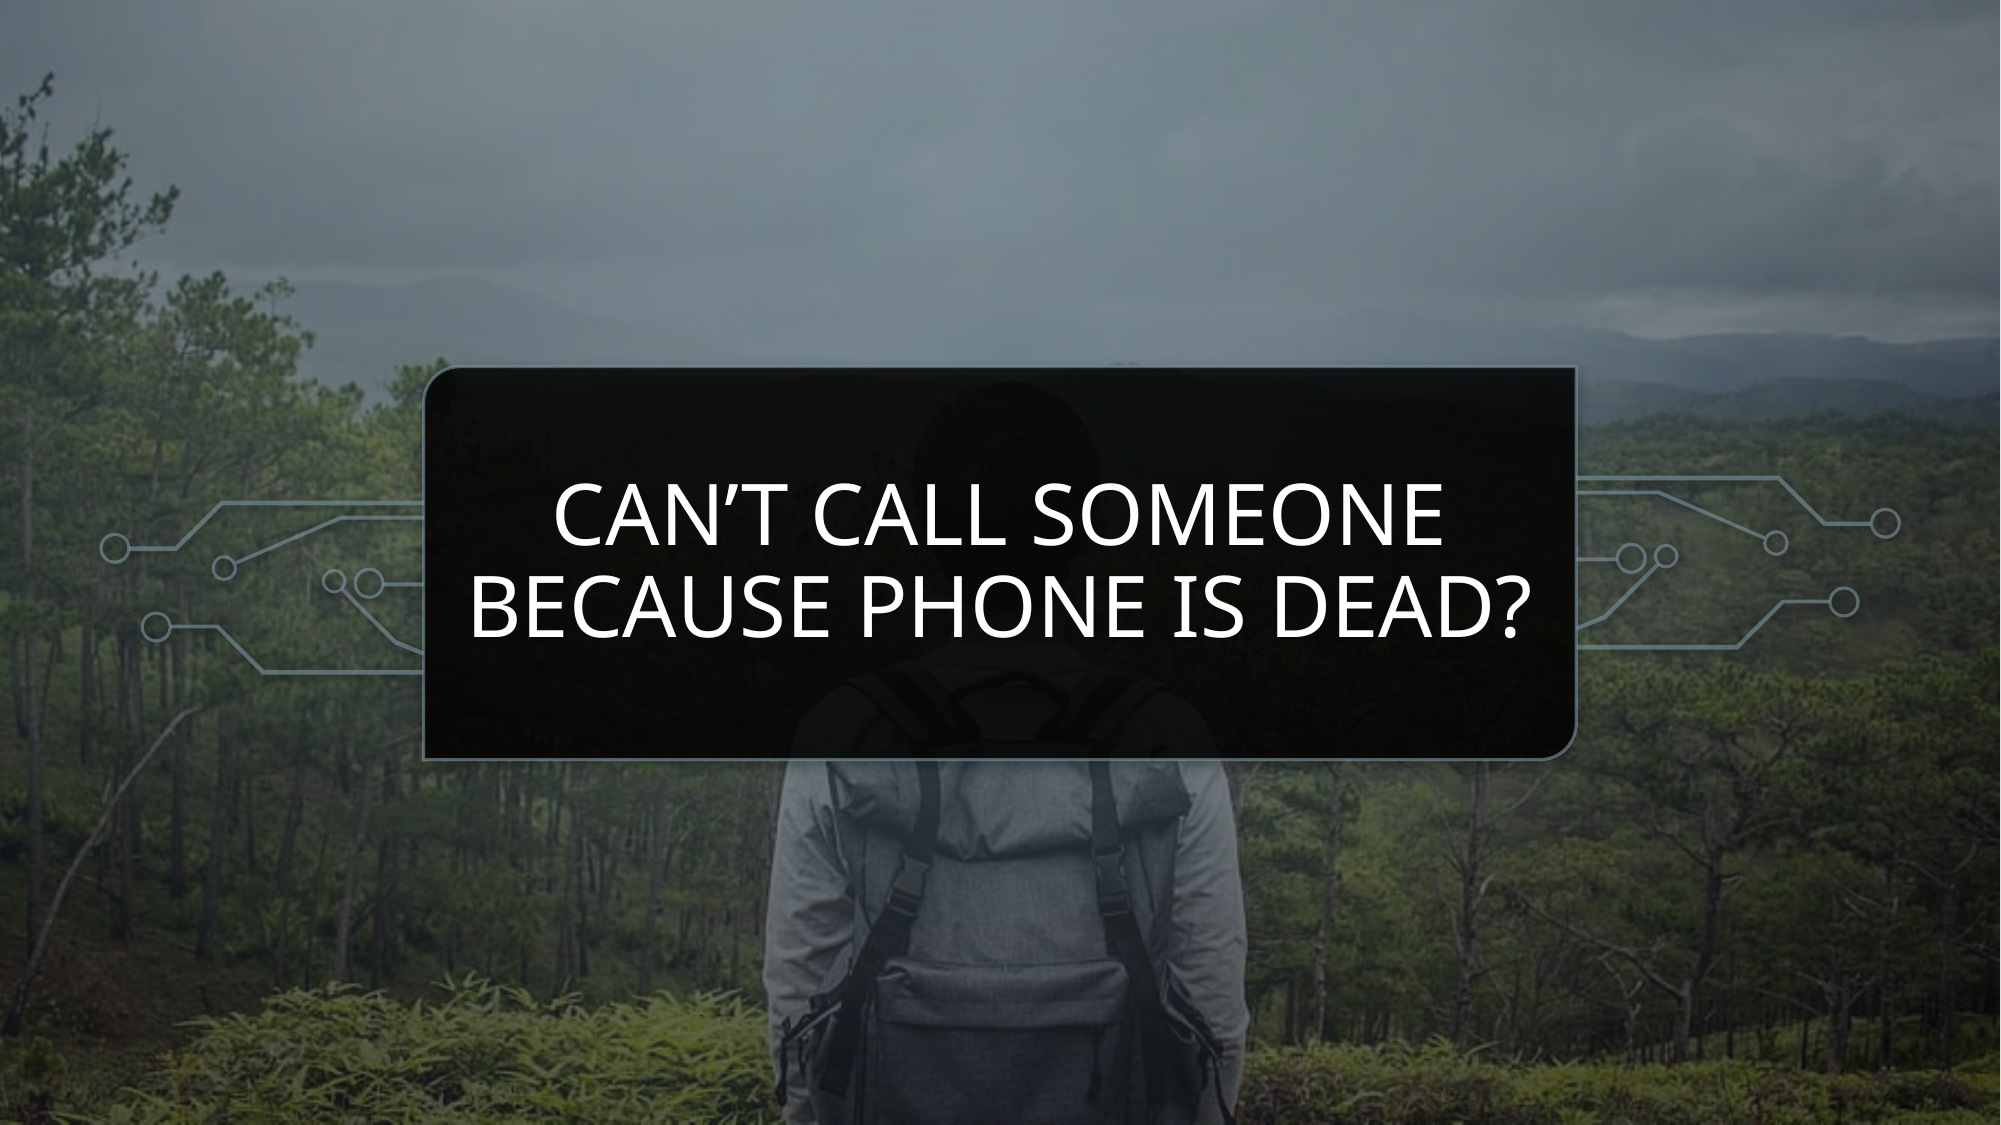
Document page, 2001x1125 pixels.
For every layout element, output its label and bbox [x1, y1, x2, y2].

picture [0, 0, 2000, 1125]
text_box [99, 366, 1902, 760]
